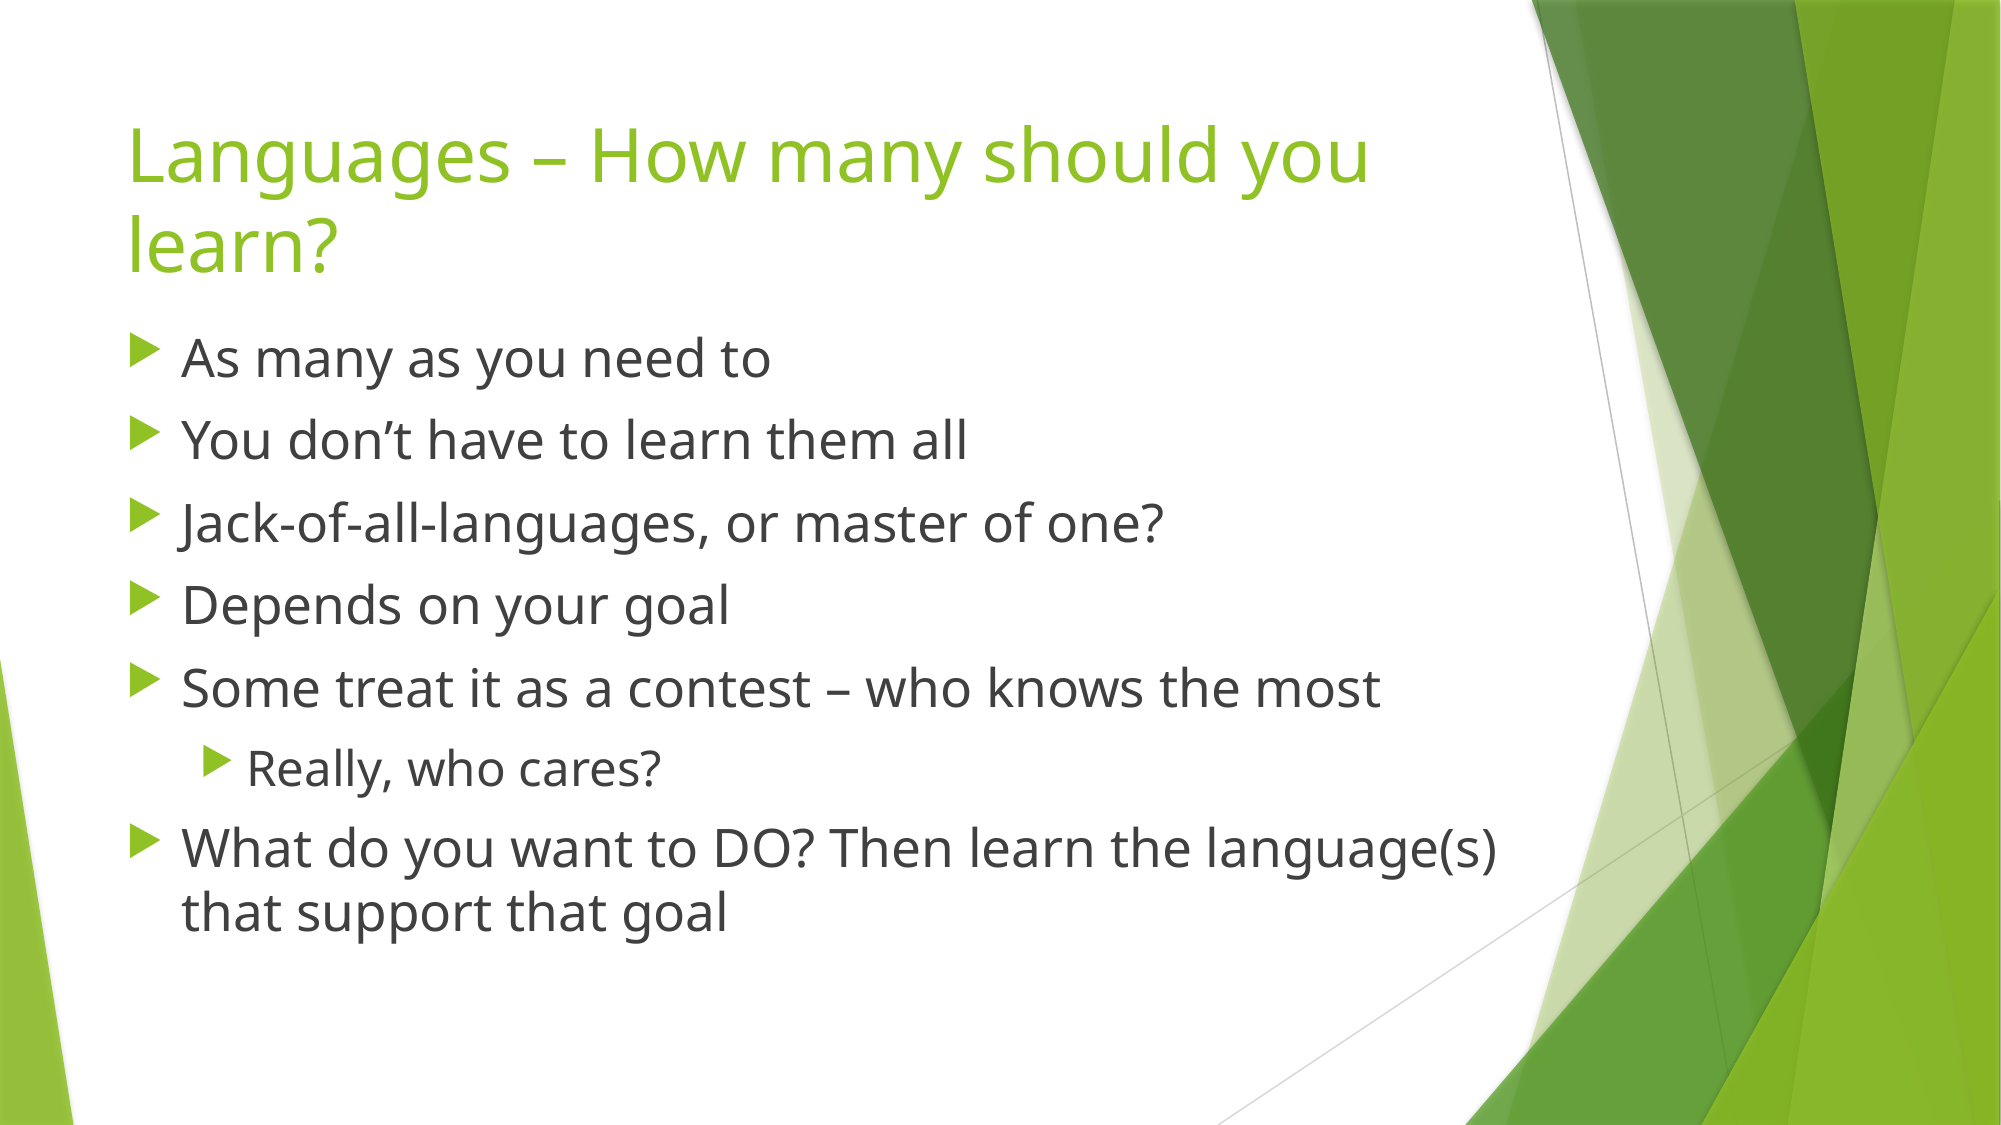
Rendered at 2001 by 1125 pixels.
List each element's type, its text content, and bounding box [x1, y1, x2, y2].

title Languages – How many should you learn? [111, 99, 1522, 316]
list As many as you need to You don’t have to learn them all Jack-of-all-languages, or master of one? Depends on your goal Some treat it as a contest – who knows the most Really, who cares? What do you want to DO? Then learn the language(s) that support that goal [111, 316, 1522, 954]
